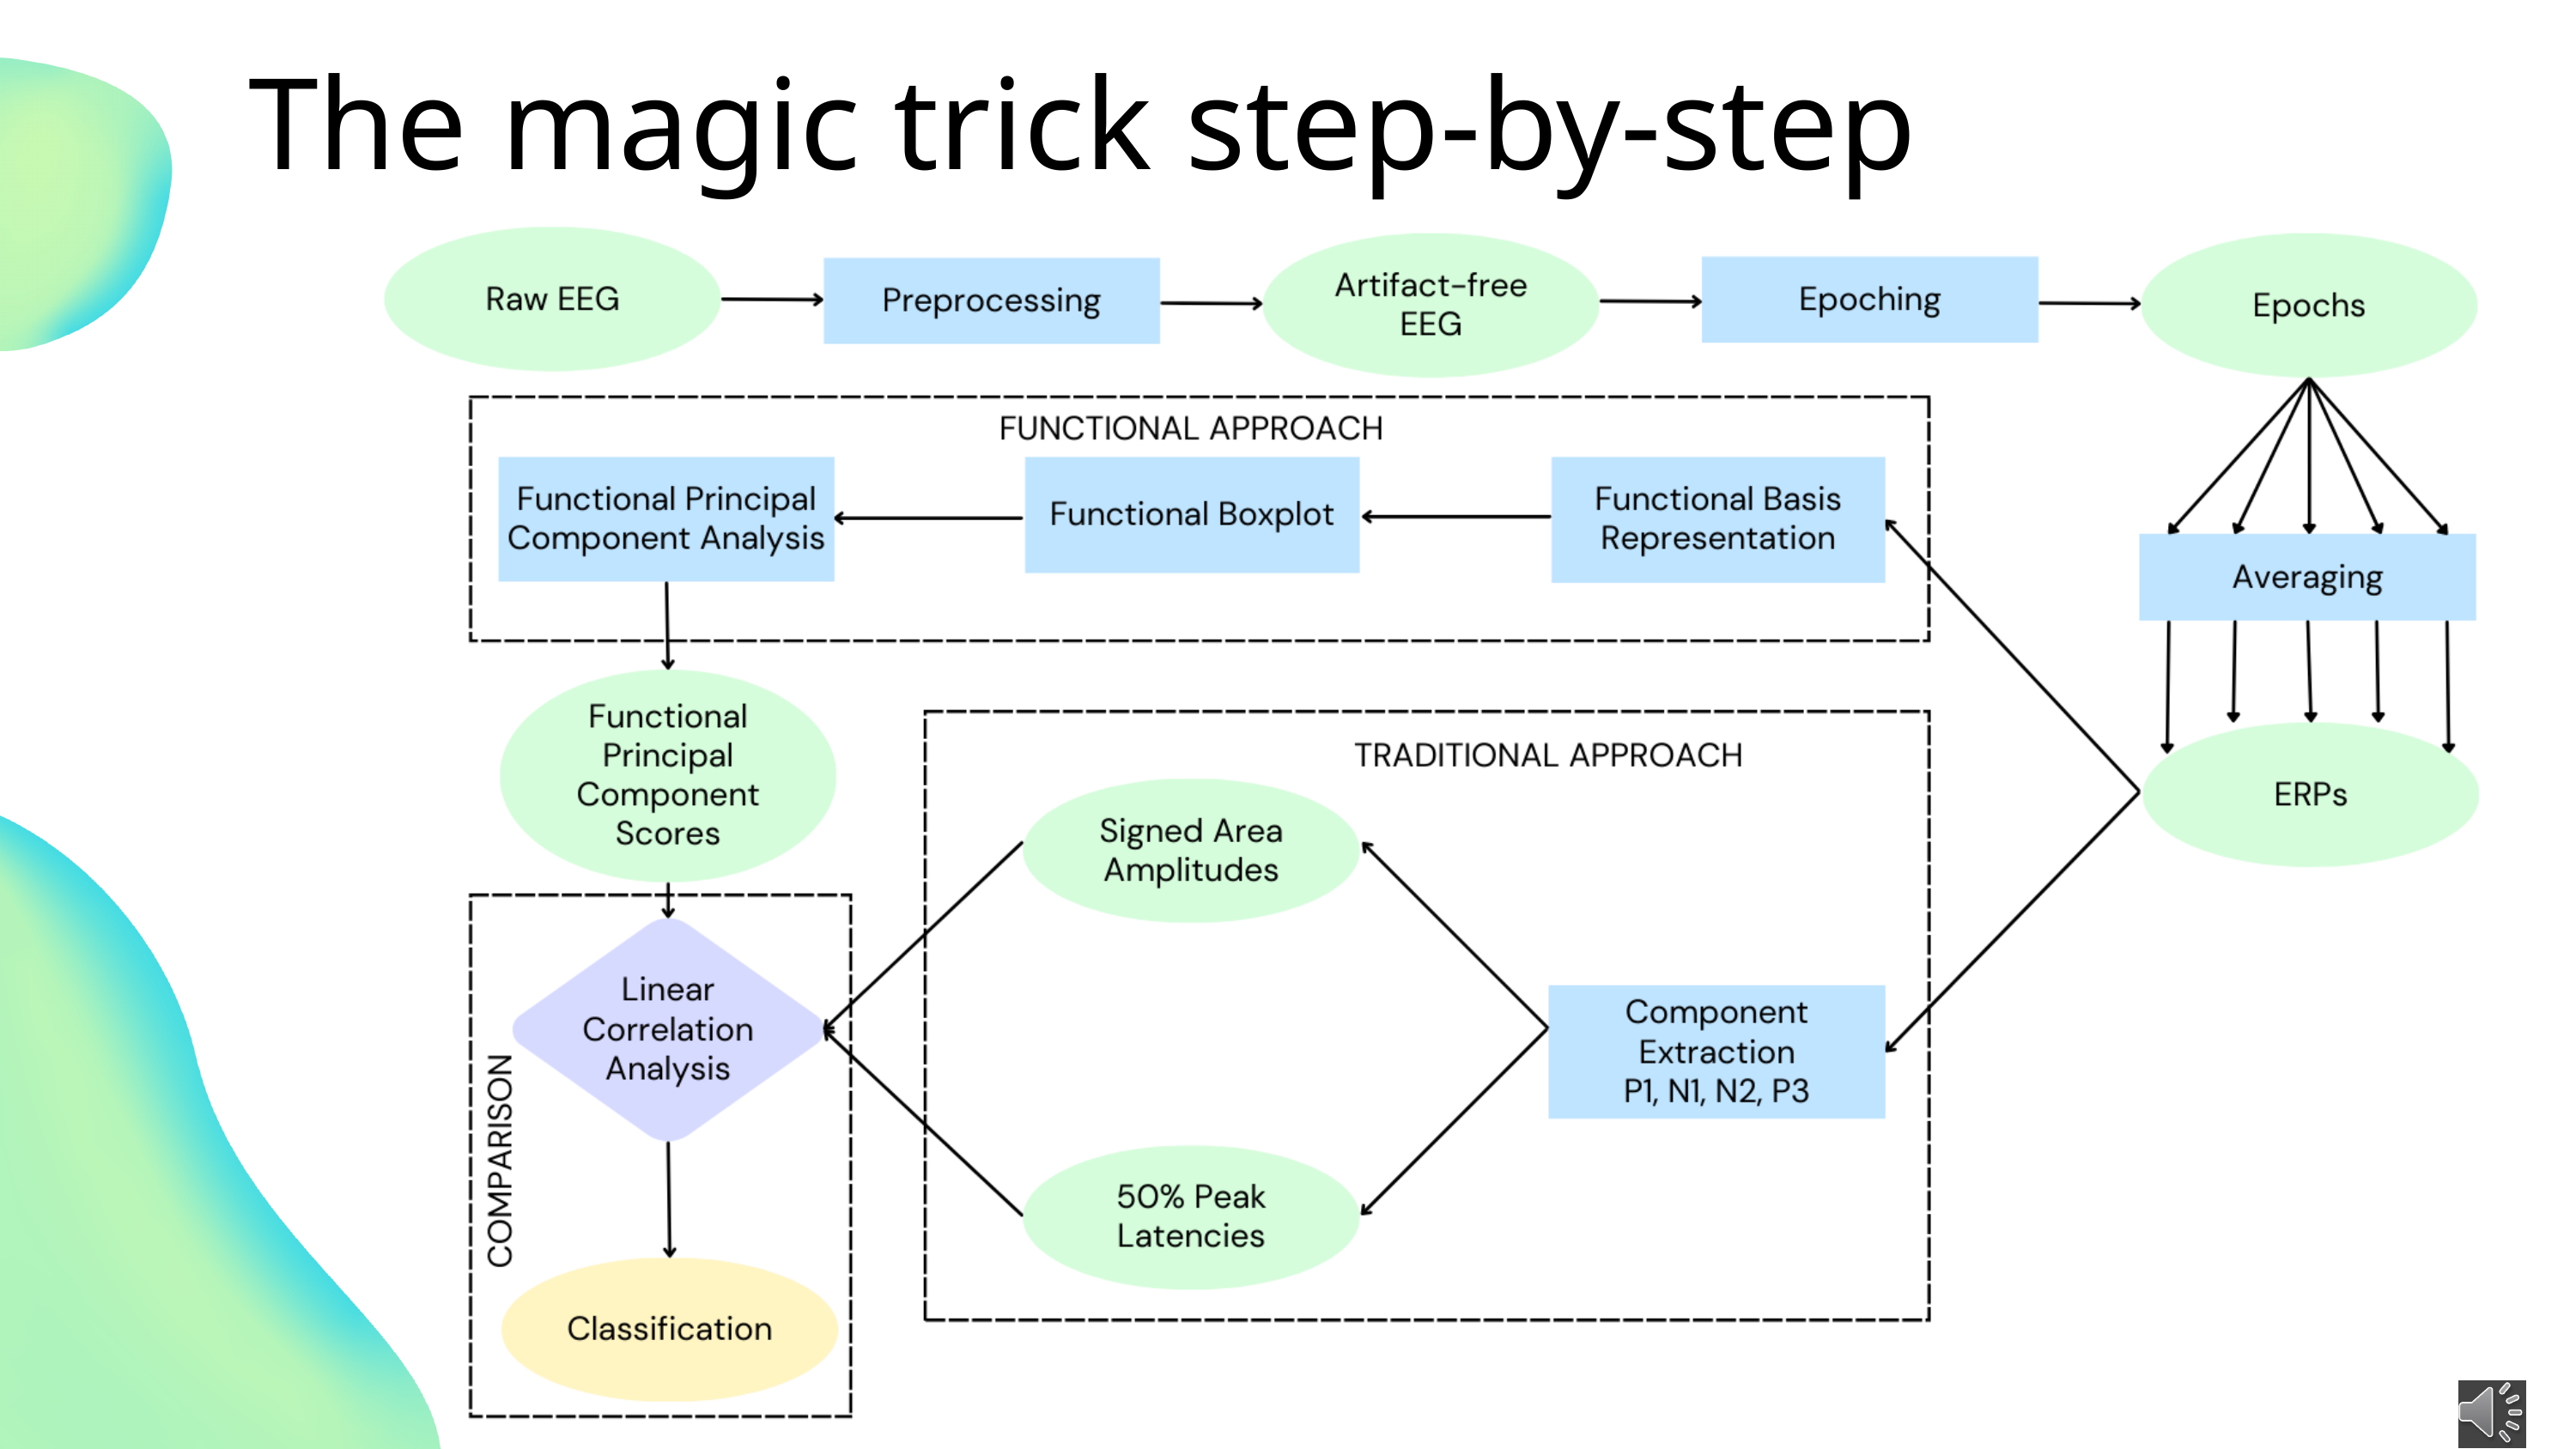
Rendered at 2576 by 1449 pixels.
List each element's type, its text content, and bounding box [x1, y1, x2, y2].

picture [0, 0, 221, 363]
text_box The magic trick step-by-step [248, 45, 2140, 196]
picture [0, 144, 2576, 1449]
